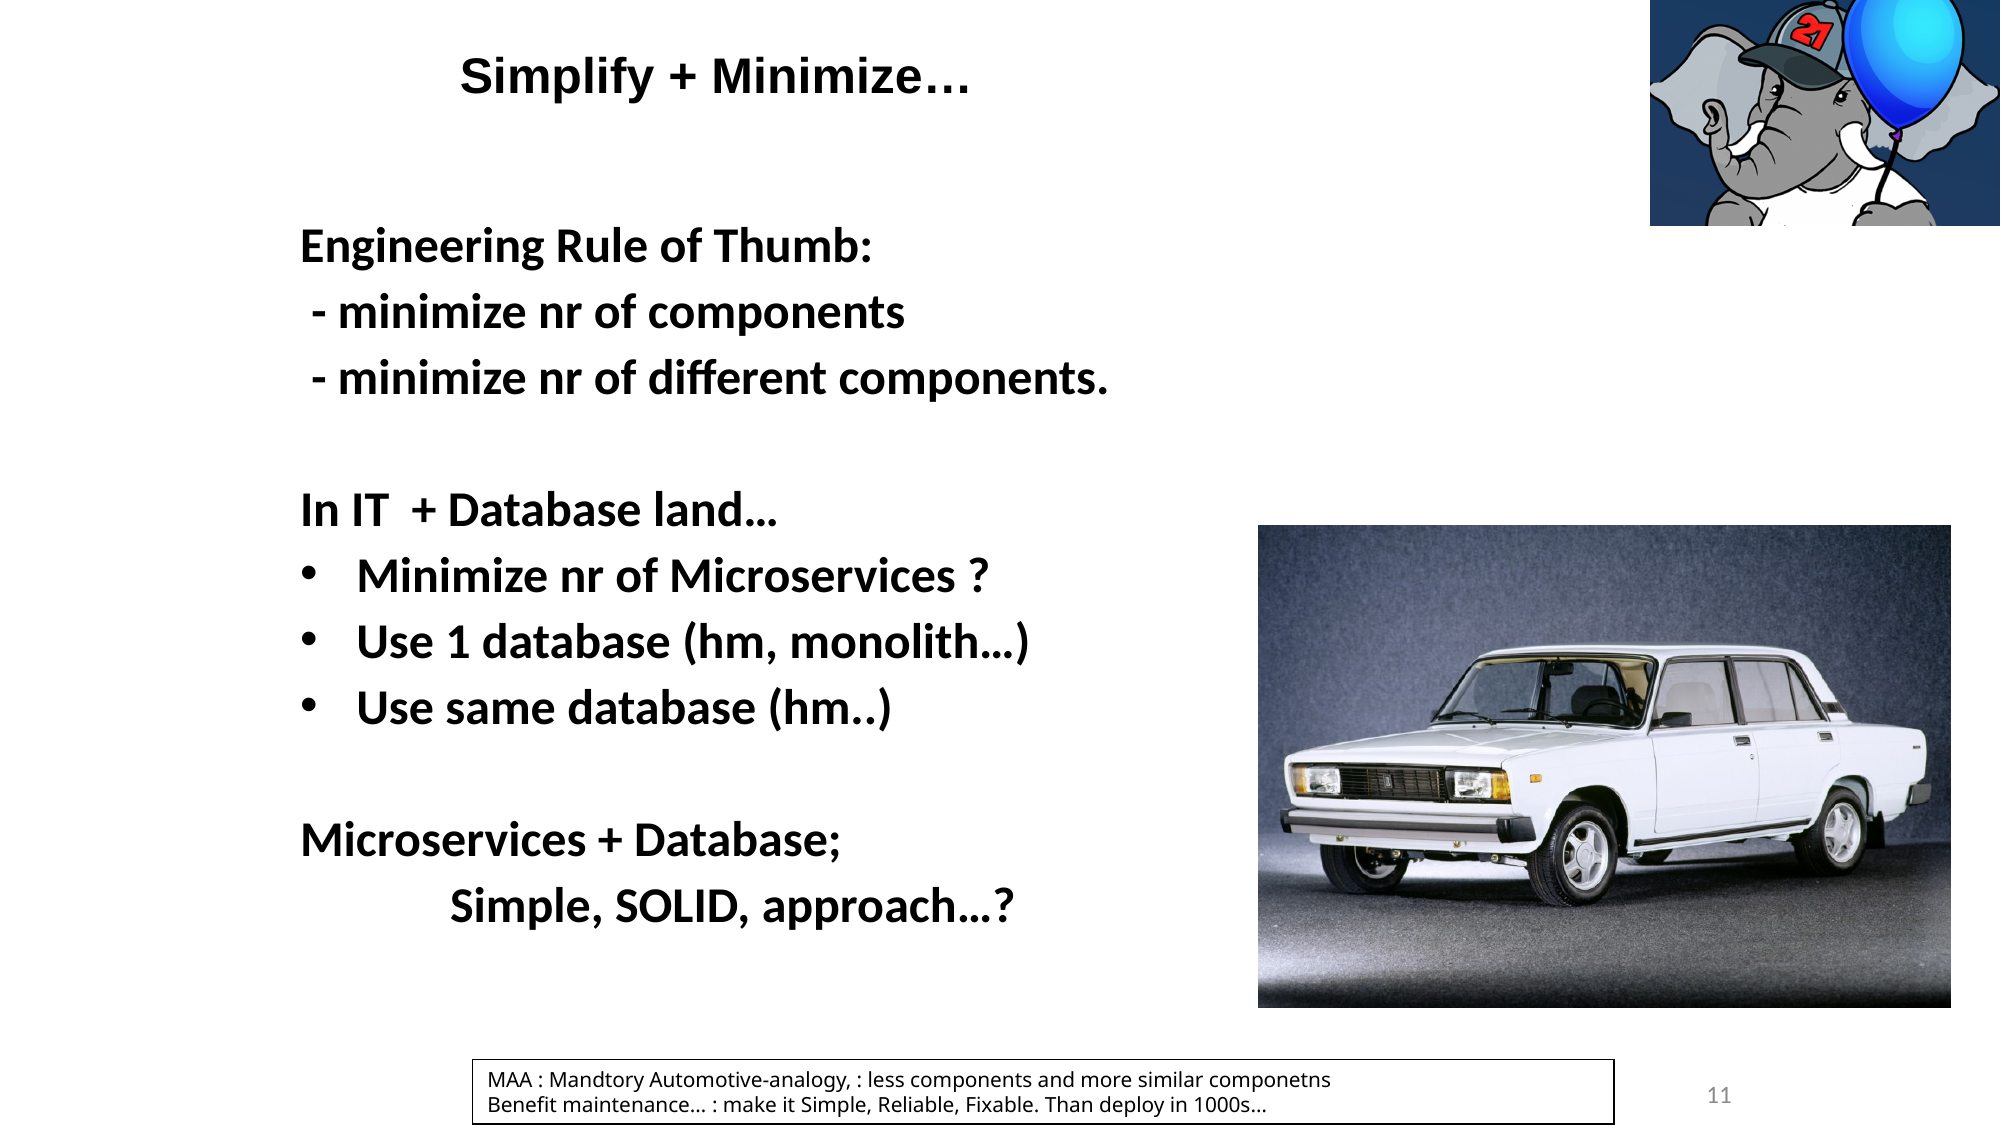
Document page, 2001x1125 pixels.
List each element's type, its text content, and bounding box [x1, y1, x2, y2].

text_box MAA : Mandtory Automotive-analogy, : less components and more similar componetns Benefit maintenance… : make it Simple, Reliable, Fixable. Than deploy in 1000s… [472, 1059, 1614, 1124]
picture [1650, 0, 2000, 226]
title Simplify + Minimize… [444, 30, 1420, 124]
text_box Engineering Rule of Thumb: - minimize nr of components - minimize nr of different components. In IT + Database land… Minimize nr of Microservices ? Use 1 database (hm, monolith…) Use same database (hm..) Microservices + Database; Simple, SOLID, approach…? [285, 199, 1650, 988]
slide_number 11 [1658, 1063, 1747, 1124]
picture [1258, 525, 1951, 1008]
